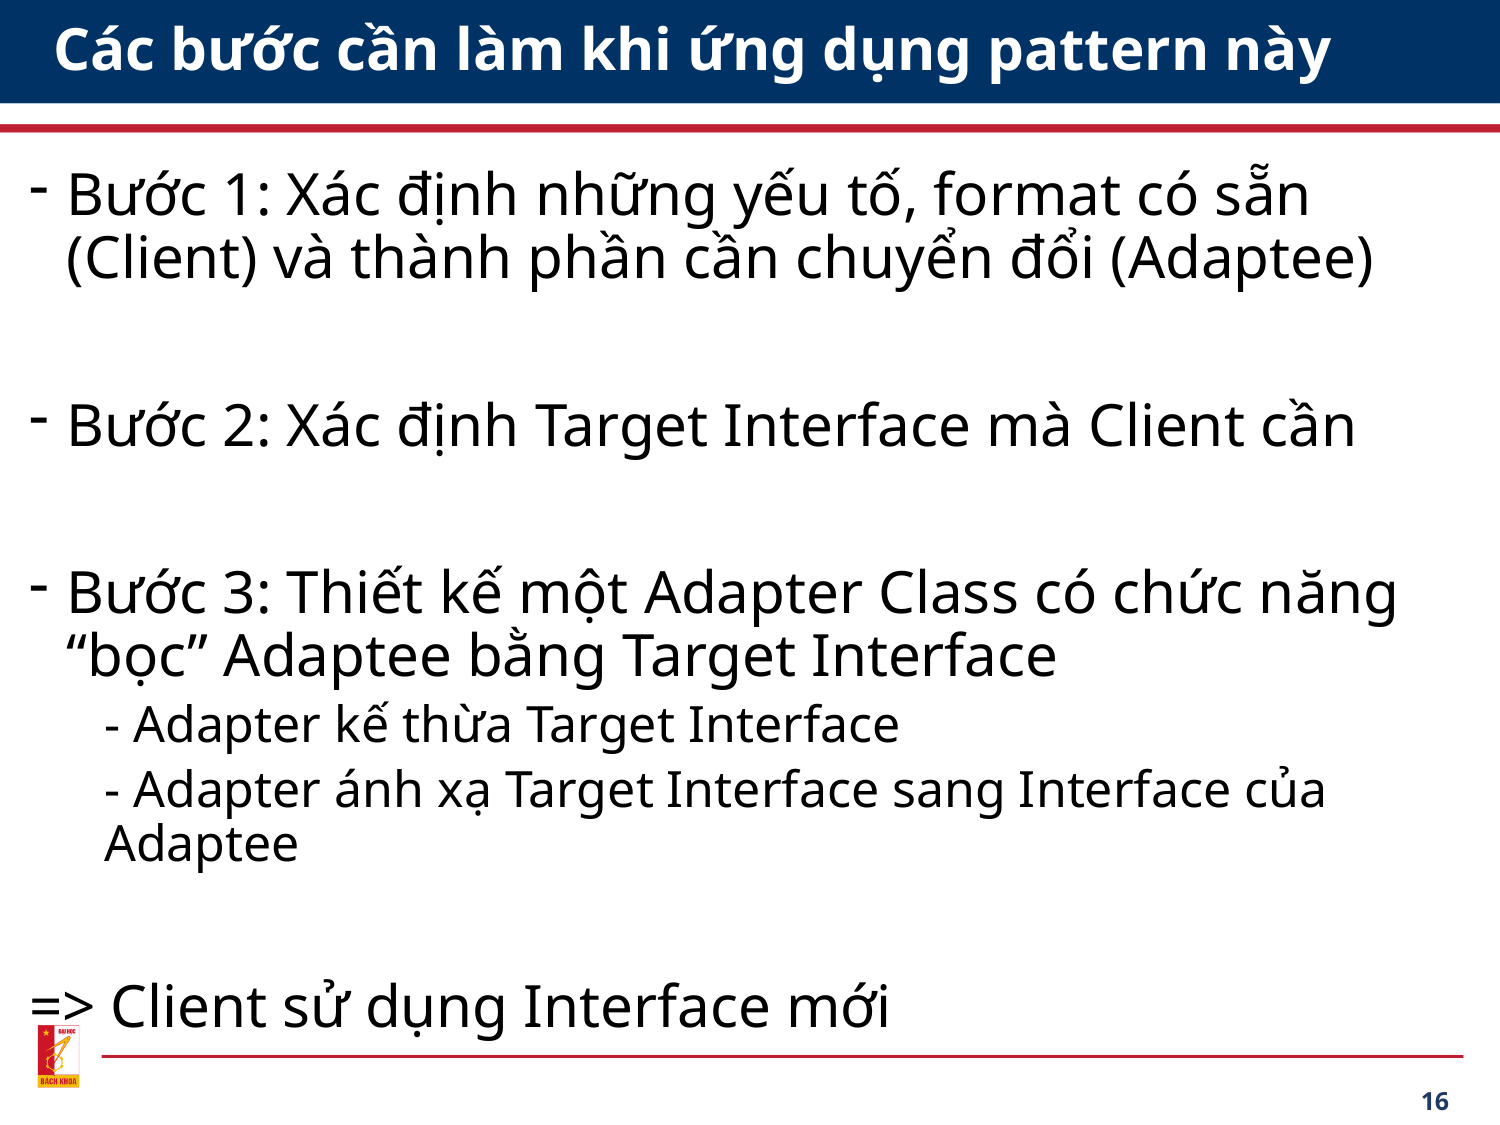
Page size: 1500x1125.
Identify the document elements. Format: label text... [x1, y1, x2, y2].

picture [0, 0, 1500, 1125]
slide_number 16 [1126, 1078, 1464, 1125]
list Bước 1: Xác định những yếu tố, format có sẵn (Client) và thành phần cần chuyển đổi (Adaptee) Bước 2: Xác định Target Interface mà Client cần Bước 3: Thiết kế một Adapter Class có chức năng “bọc” Adaptee bằng Target Interface - Adapter kế thừa Target Interface - Adapter ánh xạ Target Interface sang Interface của Adaptee => Client sử dụng Interface mới [14, 157, 1493, 1000]
title Các bước cần làm khi ứng dụng pattern này [38, 12, 1462, 87]
